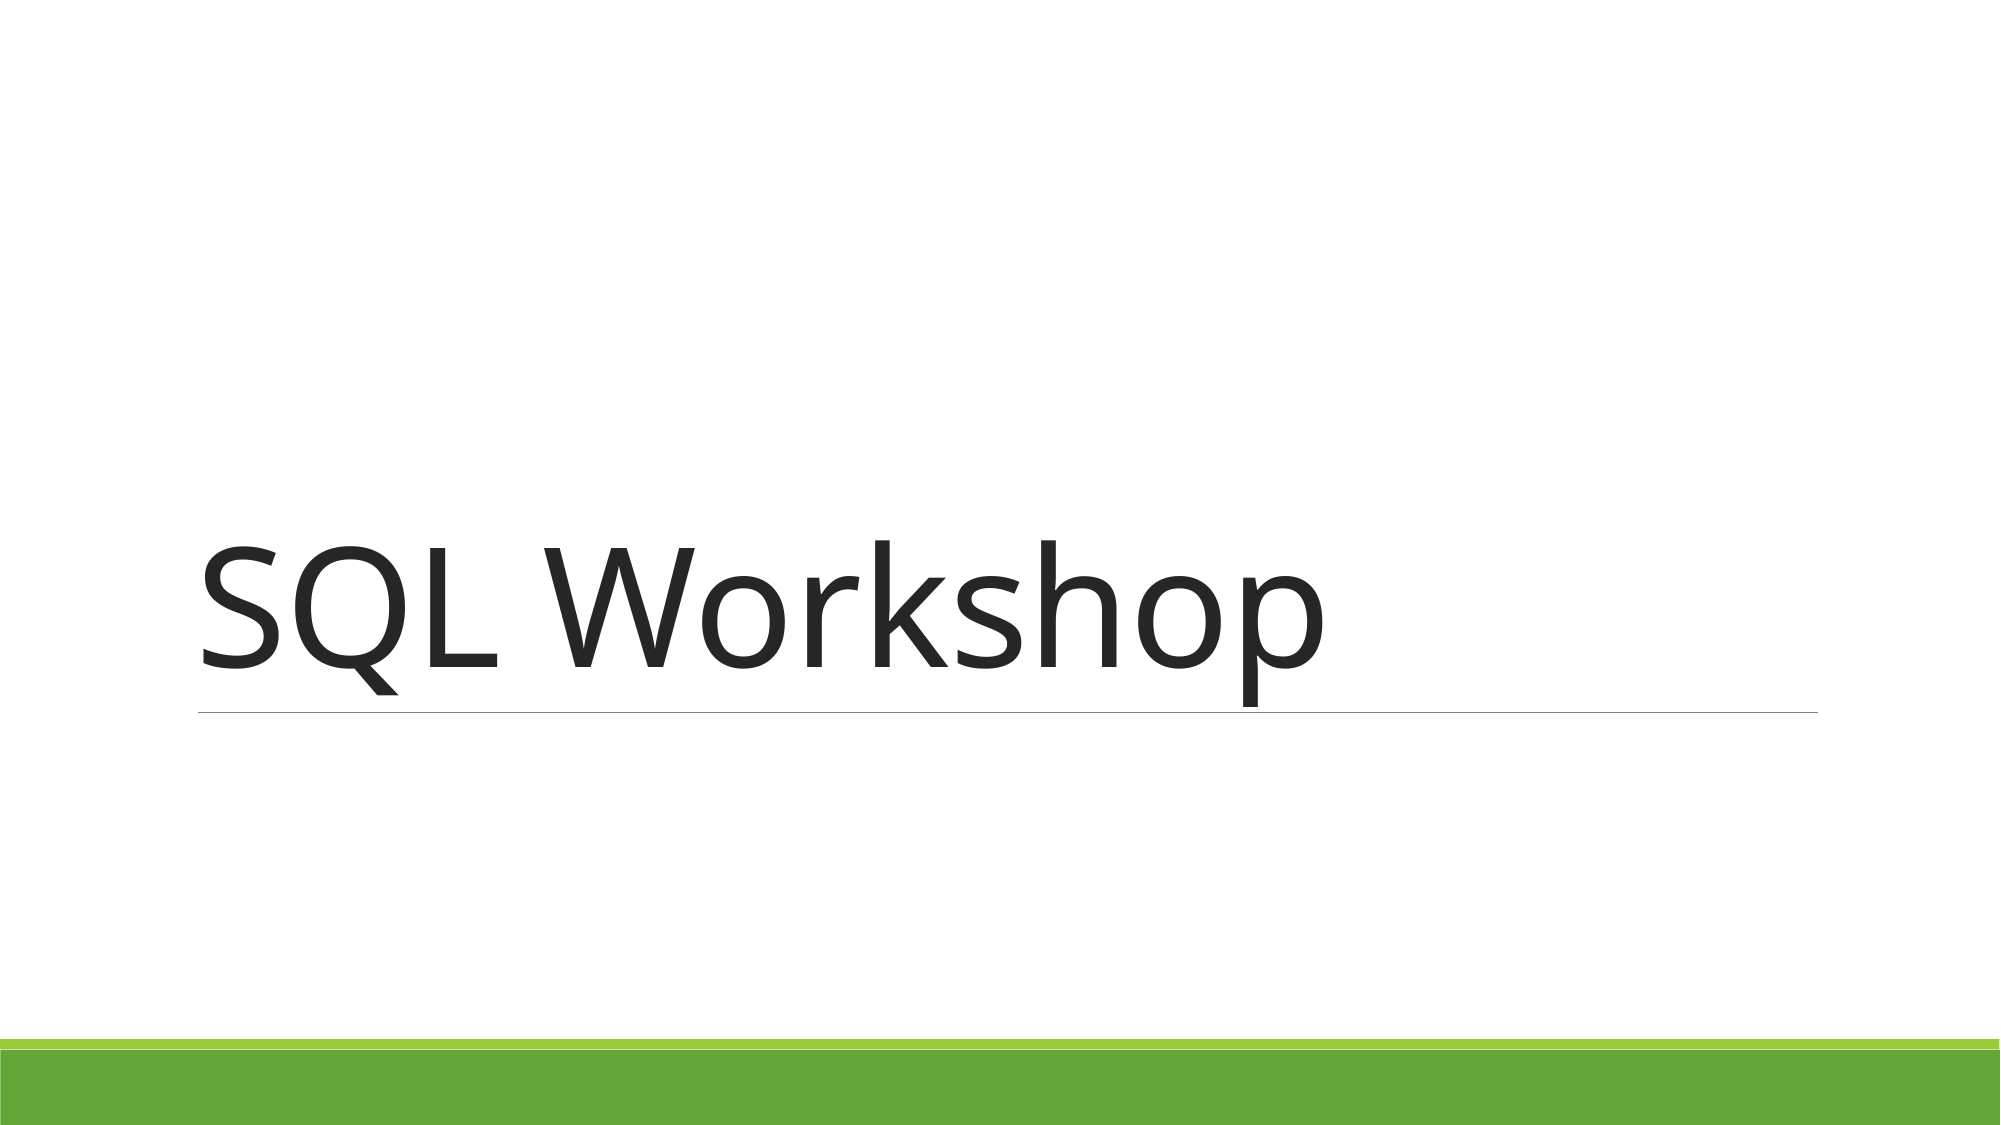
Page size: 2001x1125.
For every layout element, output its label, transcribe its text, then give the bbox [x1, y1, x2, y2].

title SQL Workshop [180, 124, 1830, 710]
